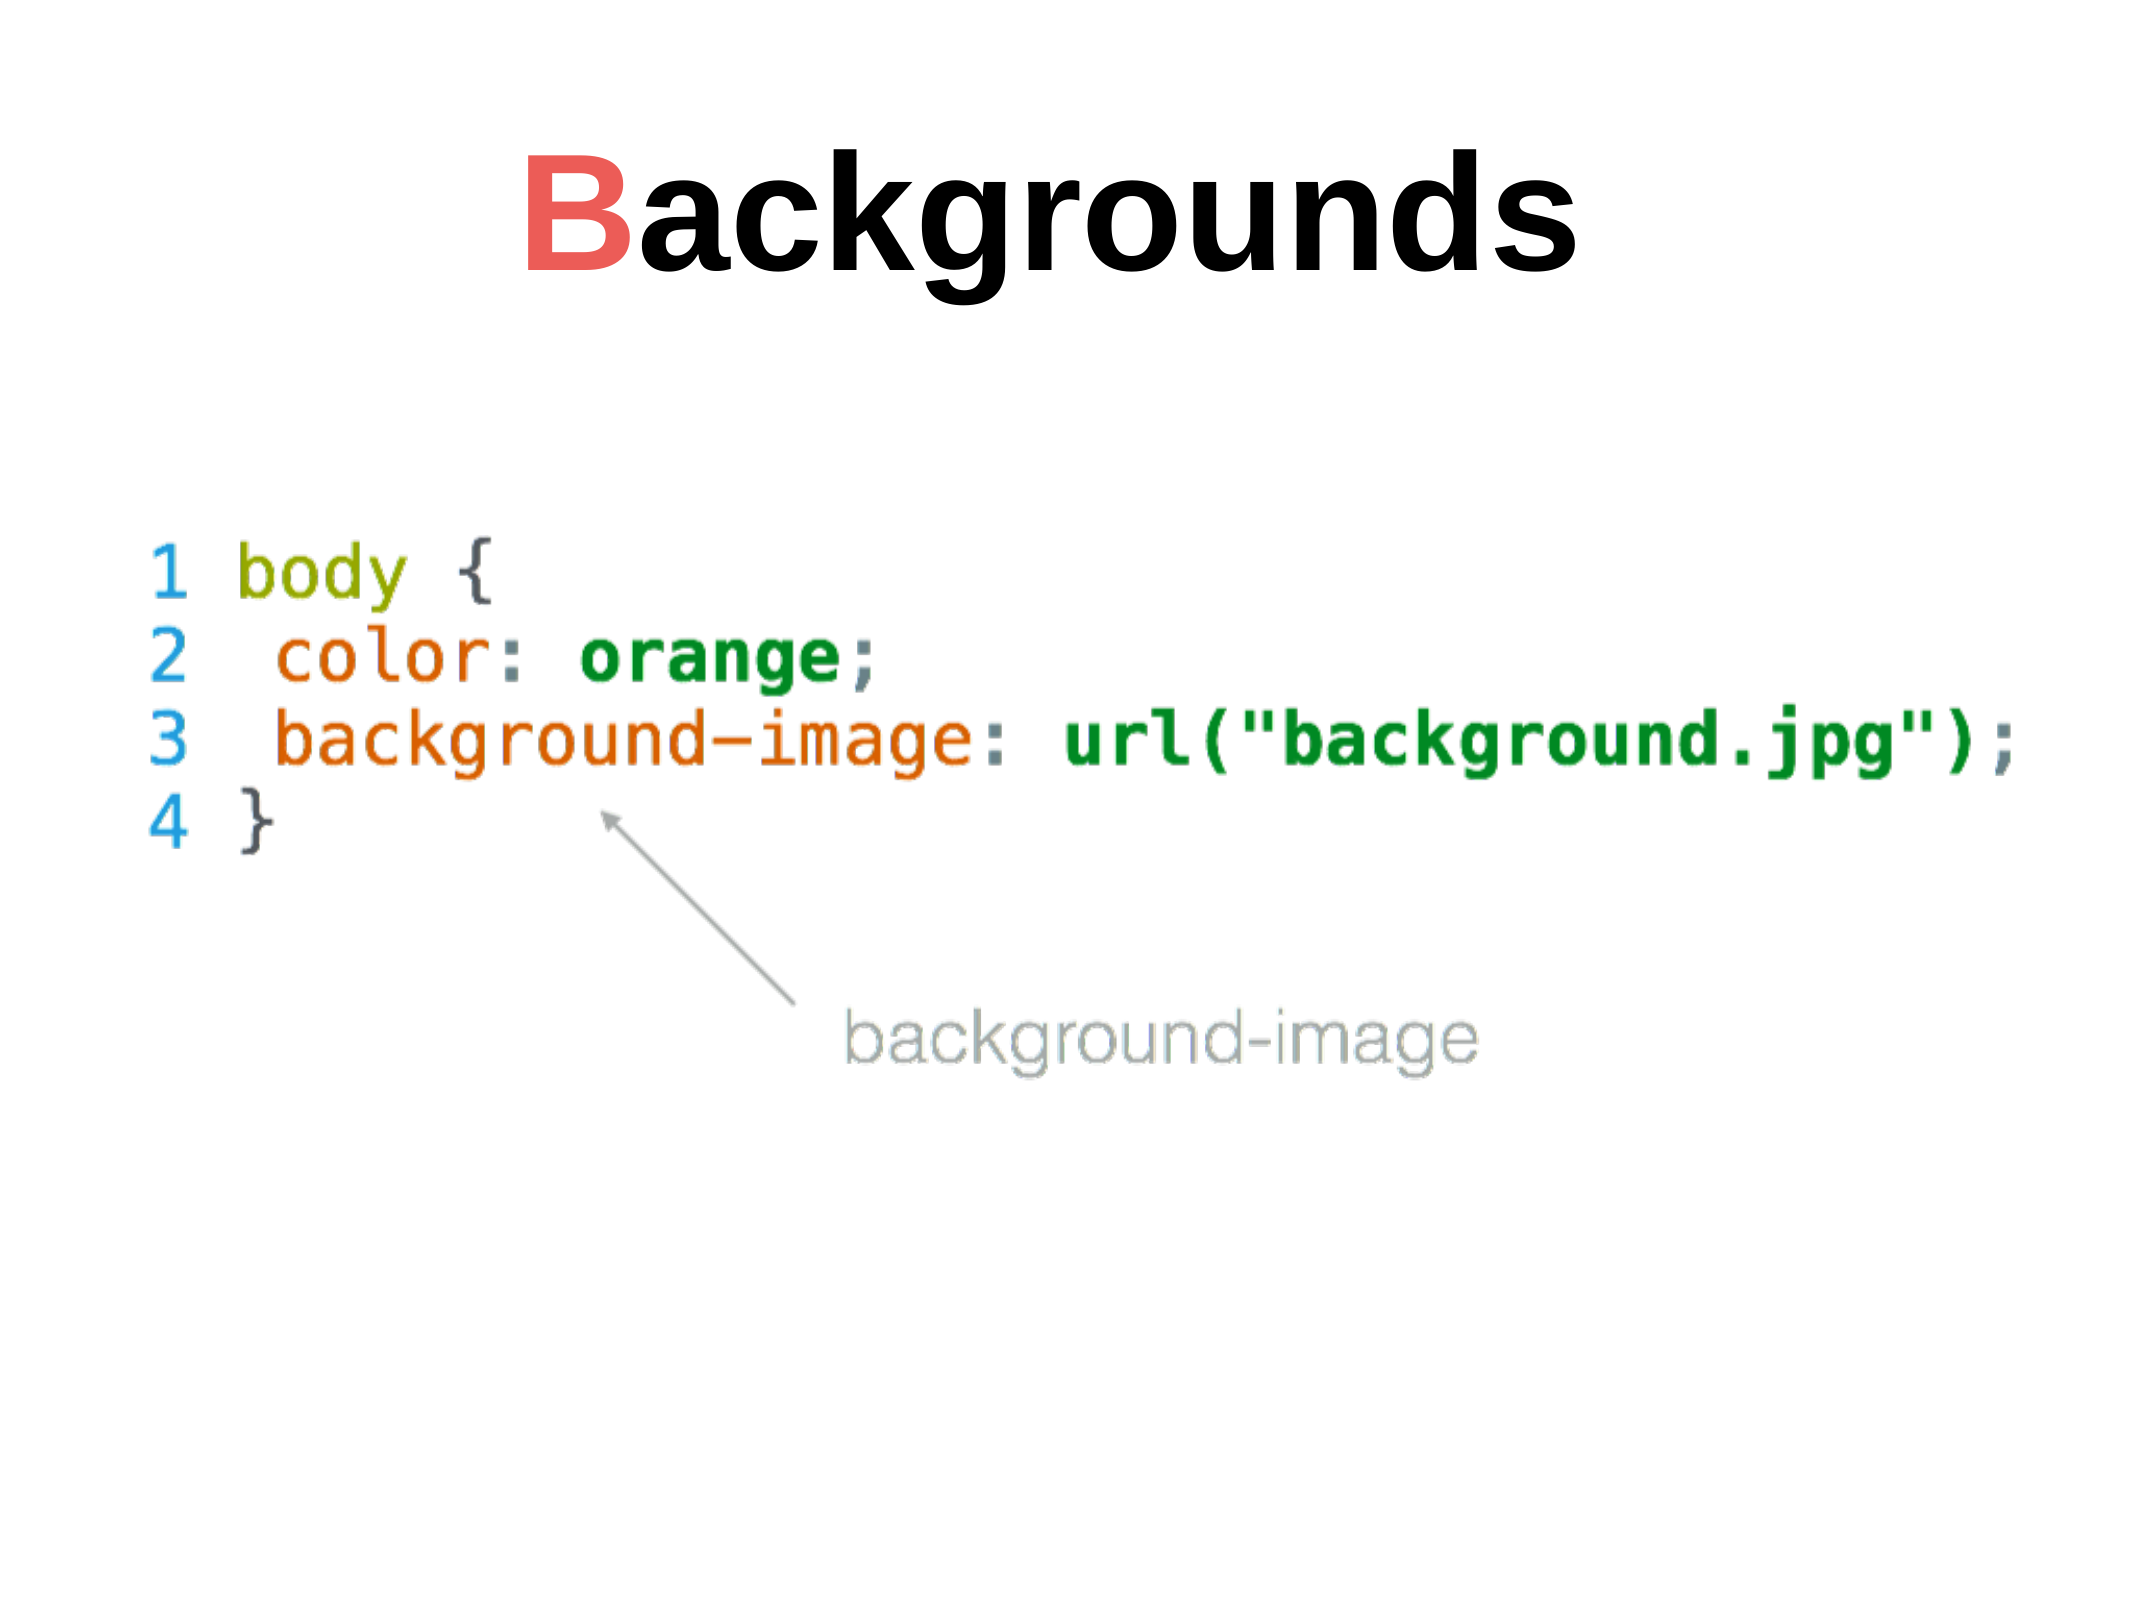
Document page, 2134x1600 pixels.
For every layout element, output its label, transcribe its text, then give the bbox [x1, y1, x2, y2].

text_box Backgrounds [510, 97, 1589, 311]
picture [64, 454, 2069, 1145]
